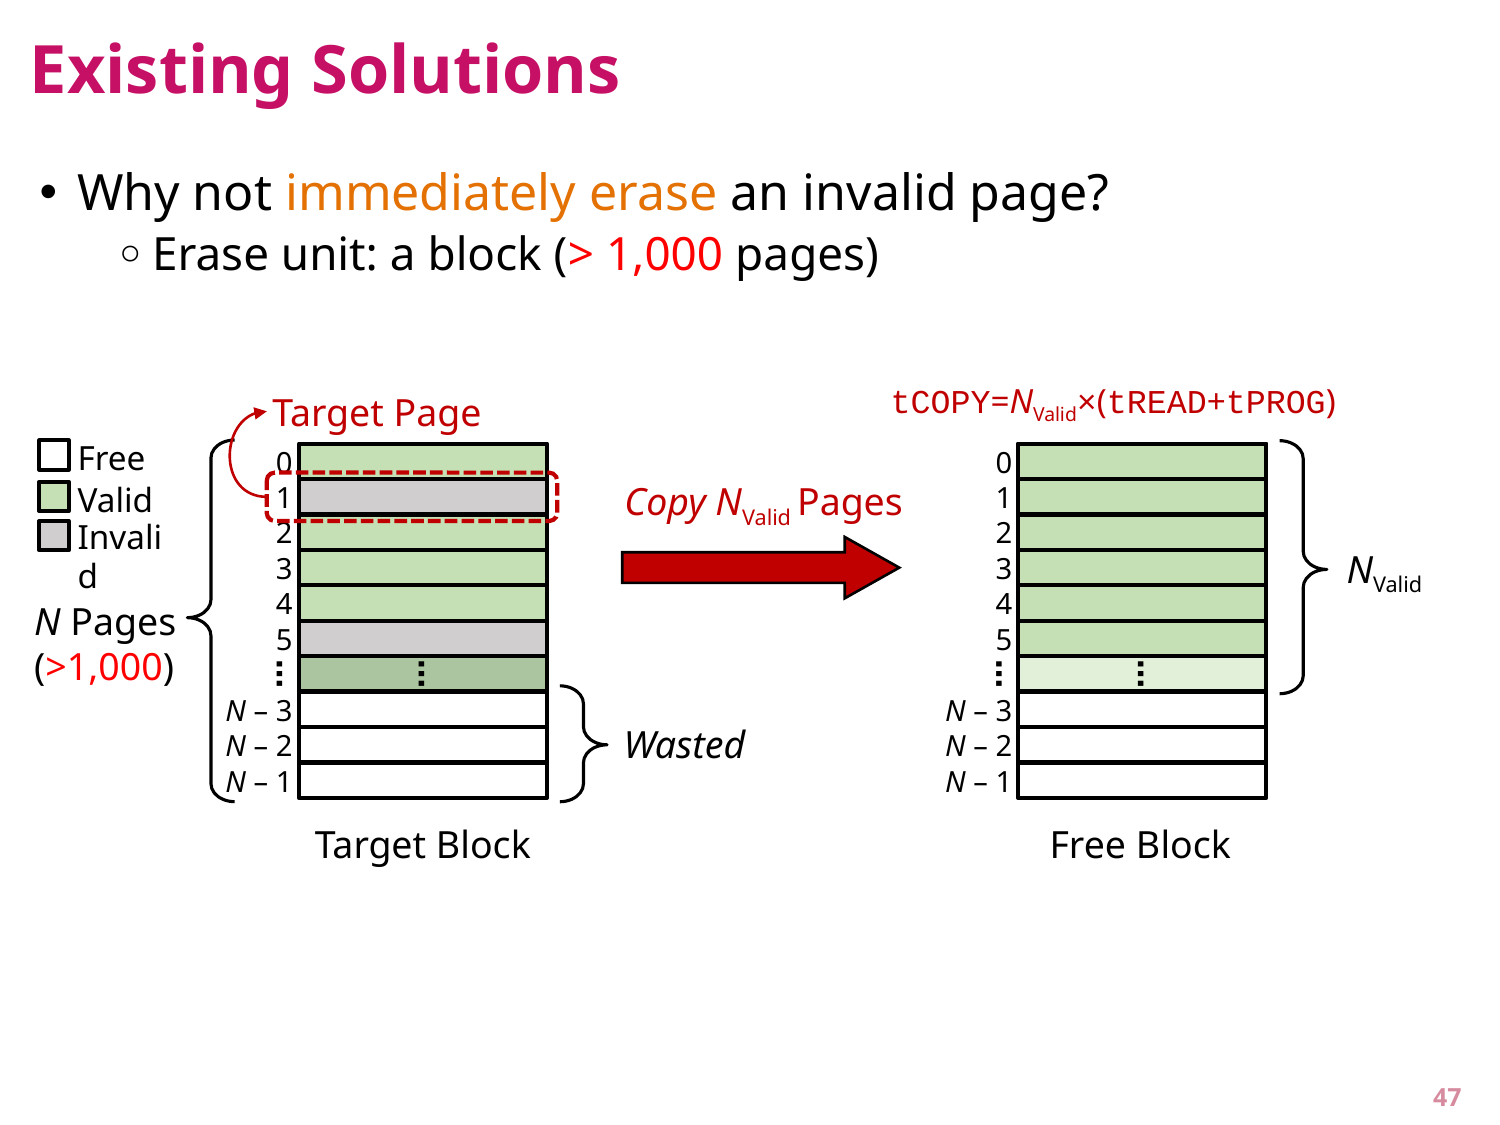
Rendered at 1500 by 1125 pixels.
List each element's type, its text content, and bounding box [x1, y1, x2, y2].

slide_number 47 [1140, 1068, 1477, 1125]
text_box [559, 685, 777, 802]
list Why not immediately erase an invalid page? Erase unit: a block (> 1,000 pages) [24, 159, 1476, 1043]
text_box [862, 372, 1453, 694]
title Existing Solutions [0, 0, 1500, 133]
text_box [15, 388, 558, 867]
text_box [606, 443, 1267, 867]
